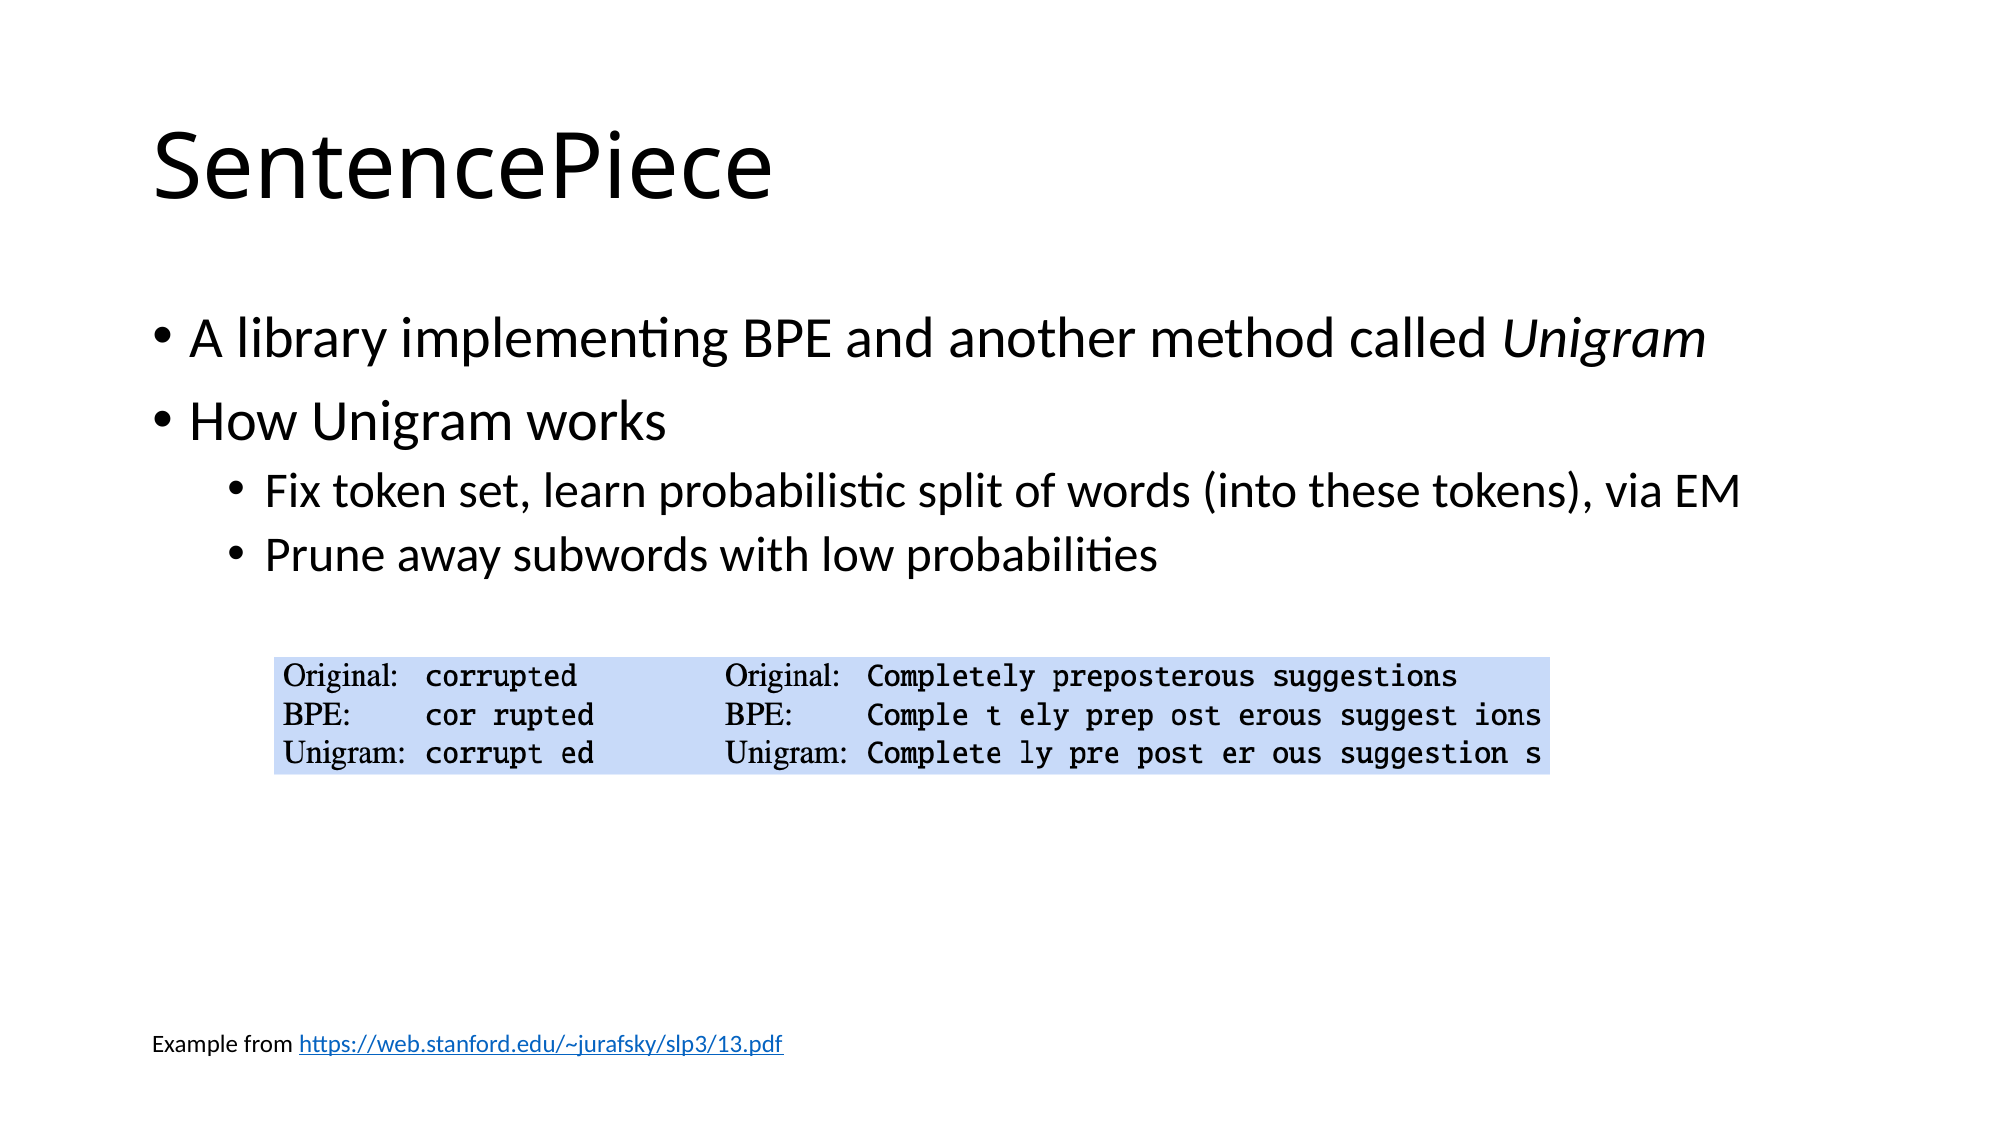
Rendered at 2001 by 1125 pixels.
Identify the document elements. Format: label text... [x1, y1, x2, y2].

text_box Example from https://web.stanford.edu/~jurafsky/slp3/13.pdf [137, 1019, 1356, 1065]
list A library implementing BPE and another method called Unigram How Unigram works Fix token set, learn probabilistic split of words (into these tokens), via EM Prune away subwords with low probabilities [137, 299, 1863, 1014]
picture [274, 656, 1550, 775]
title SentencePiece [137, 59, 1863, 278]
